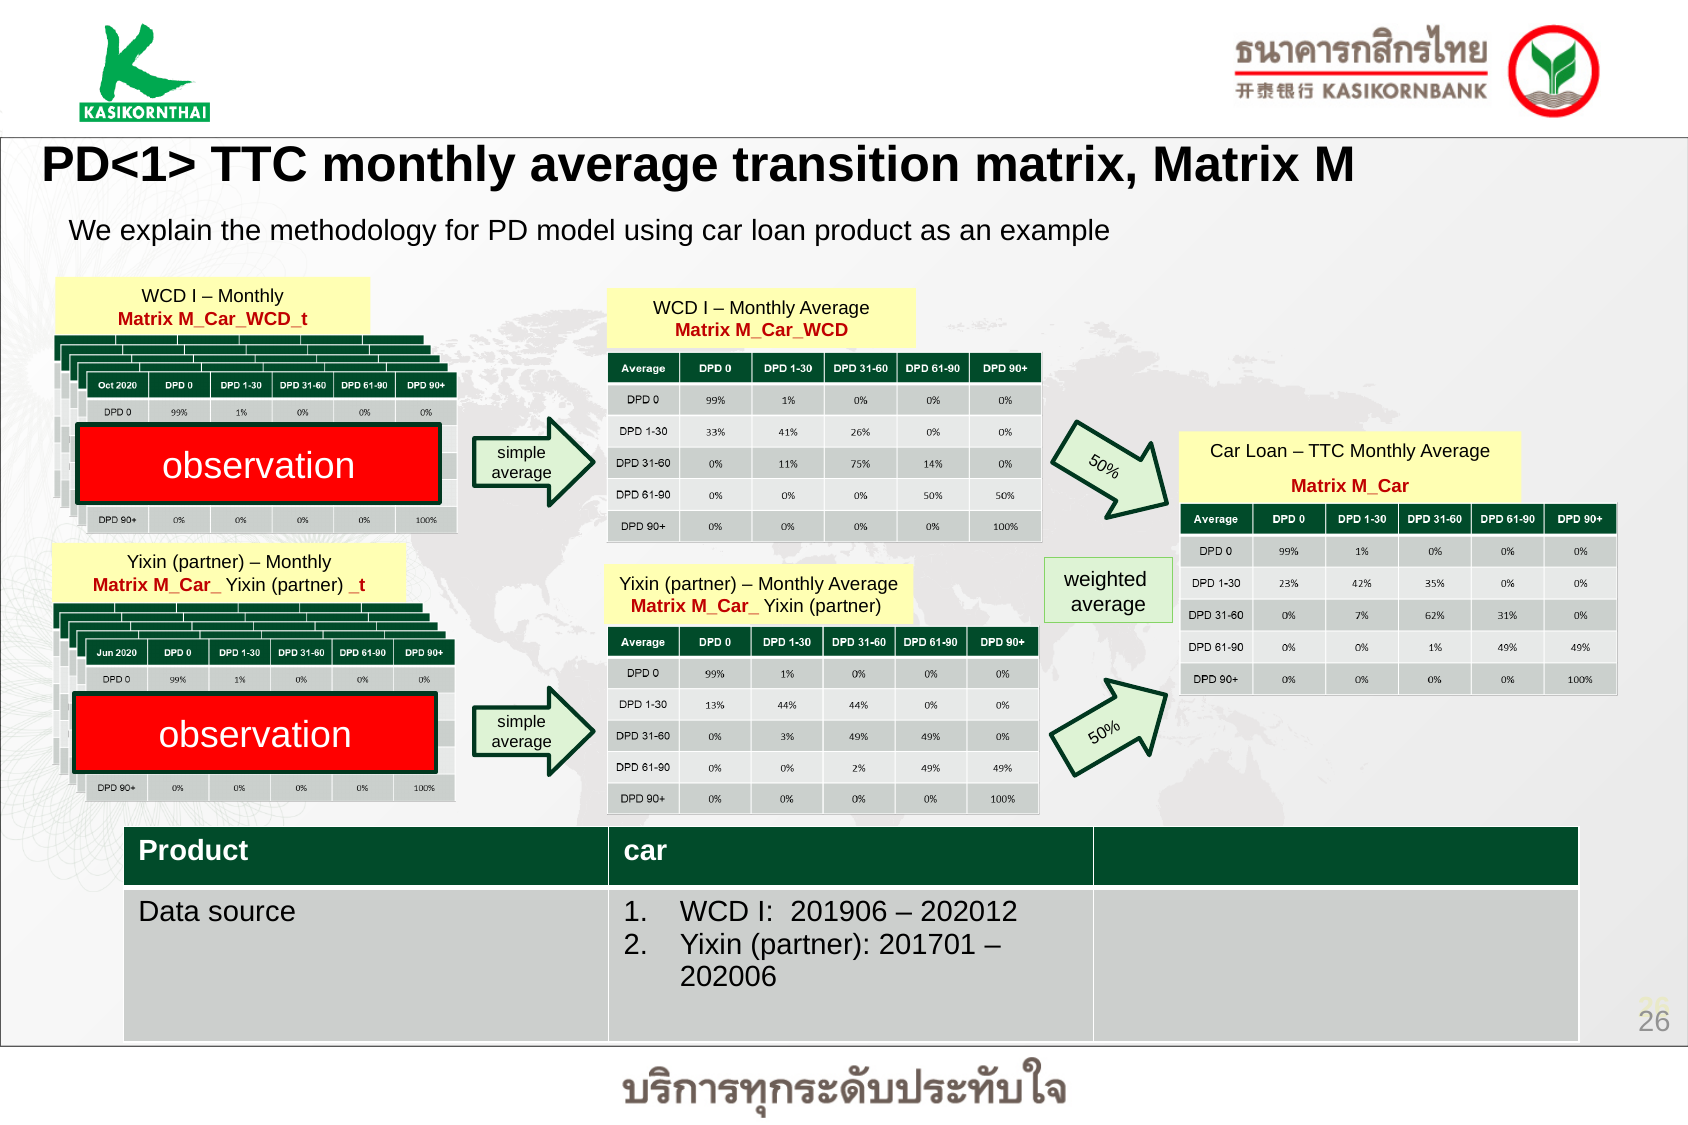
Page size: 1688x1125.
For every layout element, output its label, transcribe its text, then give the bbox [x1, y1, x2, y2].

picture [53, 334, 459, 535]
table_cell [1094, 890, 1578, 1041]
text_box weighted average [1044, 557, 1173, 623]
text_box 50% [1050, 419, 1169, 520]
text_box PD<1> TTC monthly average transition matrix, Matrix M [26, 123, 1407, 199]
text_box WCD I – Monthly Matrix M_Car_WCD_t [55, 276, 371, 333]
picture [79, 23, 210, 122]
text_box Yixin (partner) – Monthly Matrix M_Car_ Yixin (partner) _t [52, 542, 407, 600]
text_box simple average [472, 685, 596, 777]
text_box We explain the methodology for PD model using car loan product as an example [53, 203, 1579, 254]
picture [606, 351, 1044, 543]
picture [0, 1049, 1688, 1125]
text_box WCD I – Monthly Average Matrix M_Car_WCD [606, 288, 916, 348]
table_cell WCD I: 201906 – 202012 Yixin (partner): 201701 – 202006 [609, 890, 1093, 1041]
table_cell Data source [124, 890, 608, 1041]
table_header [1094, 827, 1578, 885]
text_box Car Loan – TTC Monthly Average Matrix M_Car [1178, 431, 1522, 502]
picture [1233, 23, 1601, 120]
text_box simple average [472, 416, 596, 508]
table_header Product [124, 827, 608, 885]
picture [606, 624, 1042, 816]
table_header car [609, 827, 1093, 885]
picture [1178, 502, 1619, 696]
picture [51, 601, 458, 802]
text_box Yixin (partner) – Monthly Average Matrix M_Car_ Yixin (partner) [604, 564, 914, 624]
text_box 50% [1048, 677, 1169, 778]
